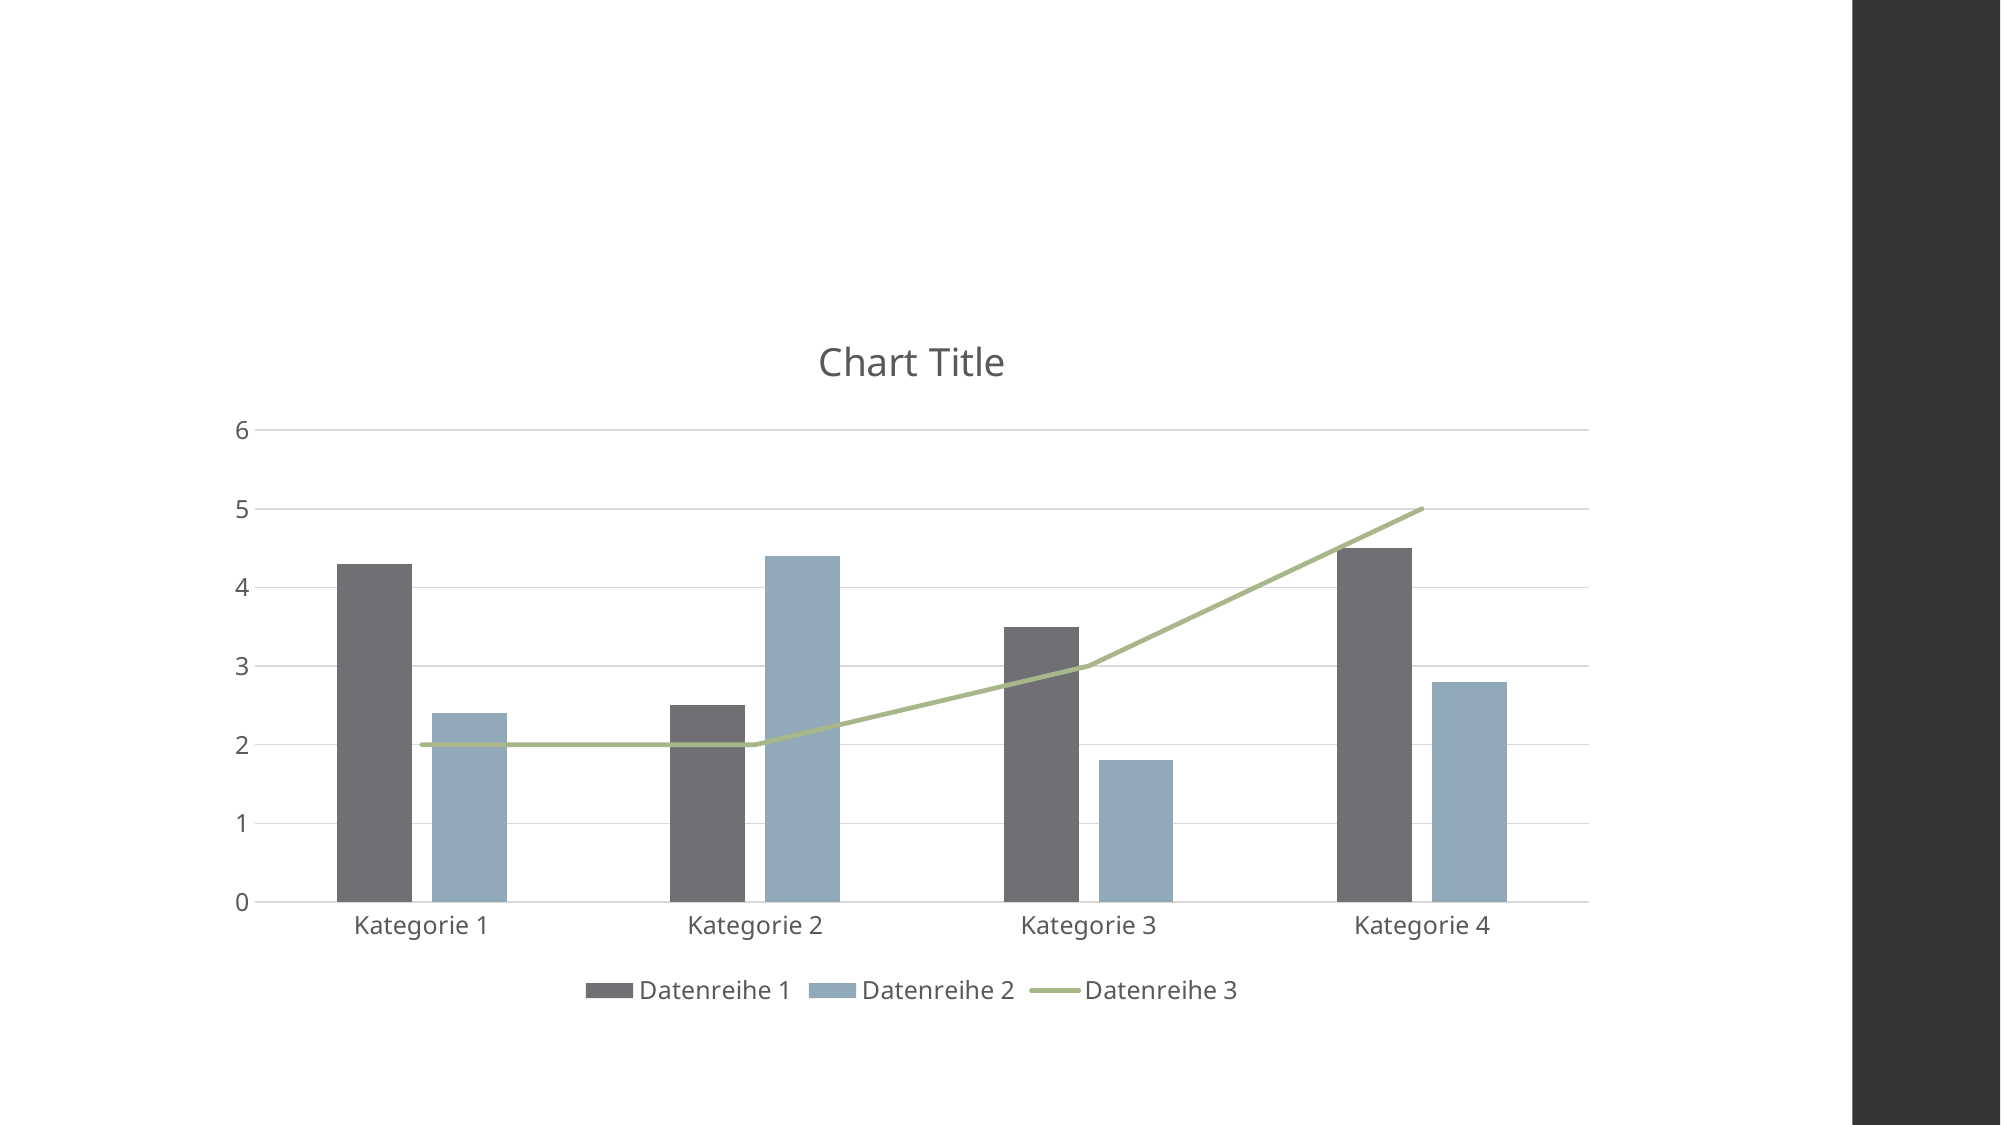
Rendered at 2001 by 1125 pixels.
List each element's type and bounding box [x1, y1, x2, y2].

chart [206, 299, 1618, 1015]
